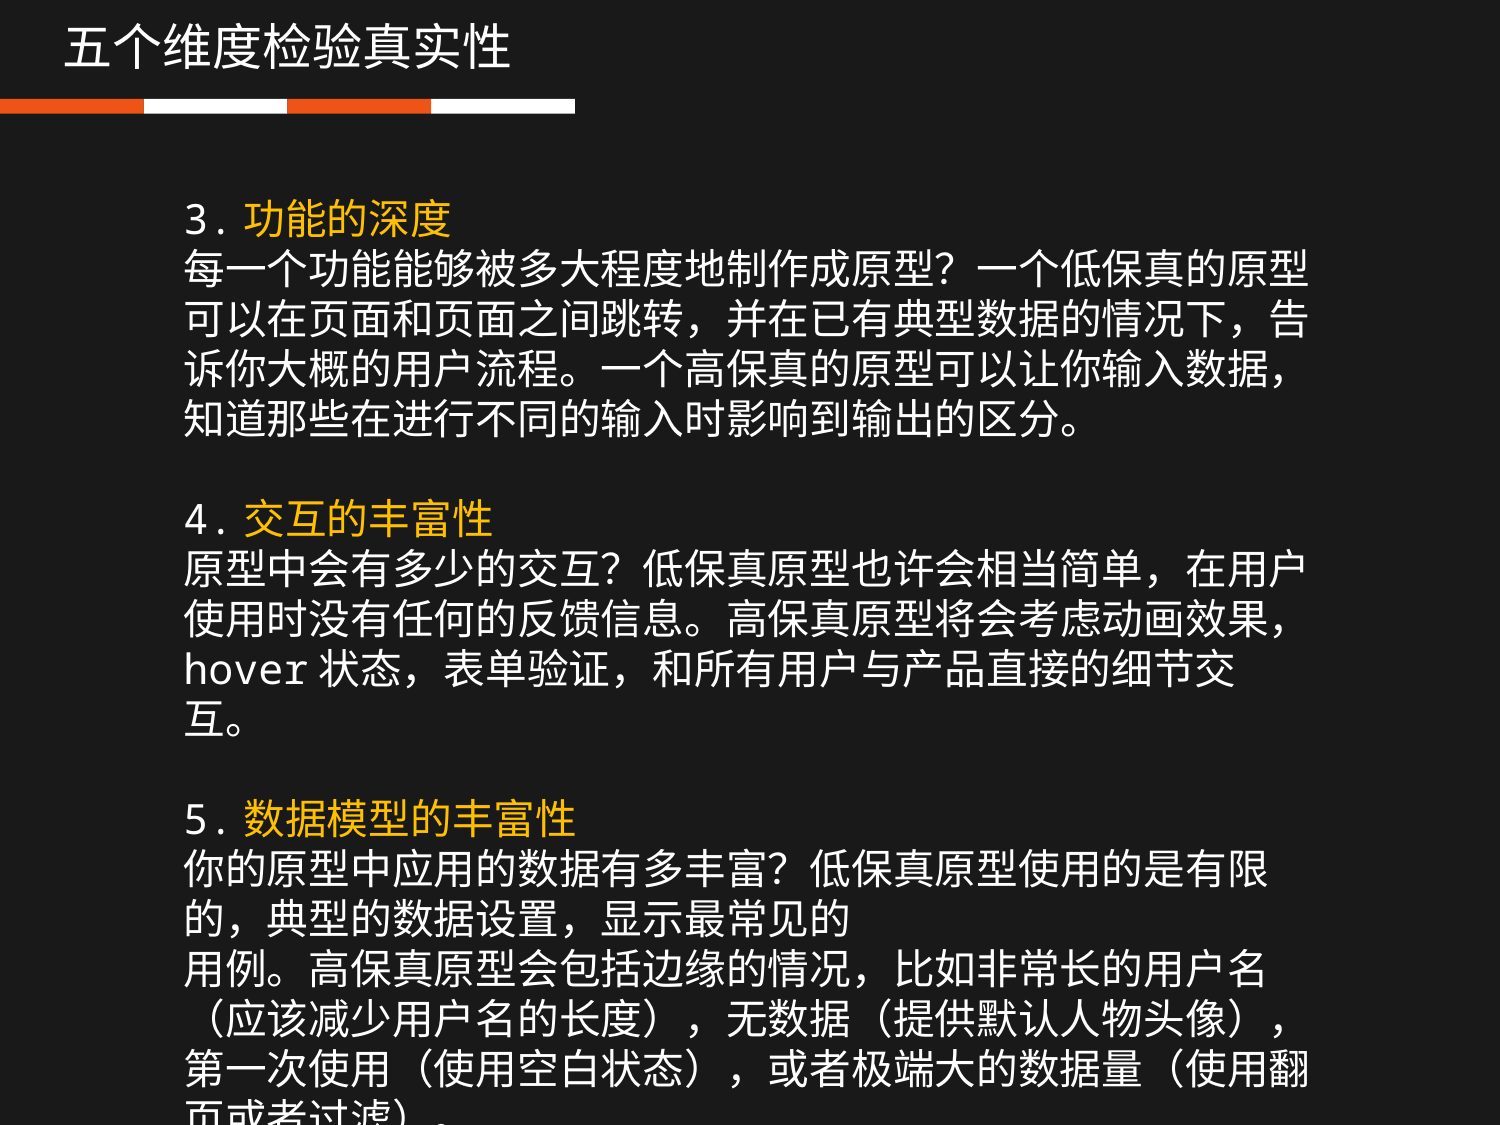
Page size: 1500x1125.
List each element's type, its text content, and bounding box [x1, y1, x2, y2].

text_box [0, 98, 145, 115]
text_box 3.功能的深度 每一个功能能够被多大程度地制作成原型？一个低保真的原型可以在页面和页面之间跳转，并在已有典型数据的情况下，告诉你大概的用户流程。一个高保真的原型可以让你输入数据，知道那些在进行不同的输入时影响到输出的区分。 4.交互的丰富性 原型中会有多少的交互？低保真原型也许会相当简单，在用户使用时没有任何的反馈信息。高保真原型将会考虑动画效果，hover状态，表单验证，和所有用户与产品直接的细节交互。 5.数据模型的丰富性 你的原型中应用的数据有多丰富？低保真原型使用的是有限的，典型的数据设置，显示最常见的 用例。高保真原型会包括边缘的情况，比如非常长的用户名（应该减少用户名的长度），无数据（提供默认人物头像），第一次使用（使用空白状态），或者极端大的数据量（使用翻页或者过滤）。 [168, 185, 1332, 1125]
text_box [145, 98, 286, 115]
text_box [432, 98, 576, 115]
text_box [286, 98, 432, 115]
text_box 五个维度检验真实性 [0, 0, 575, 92]
